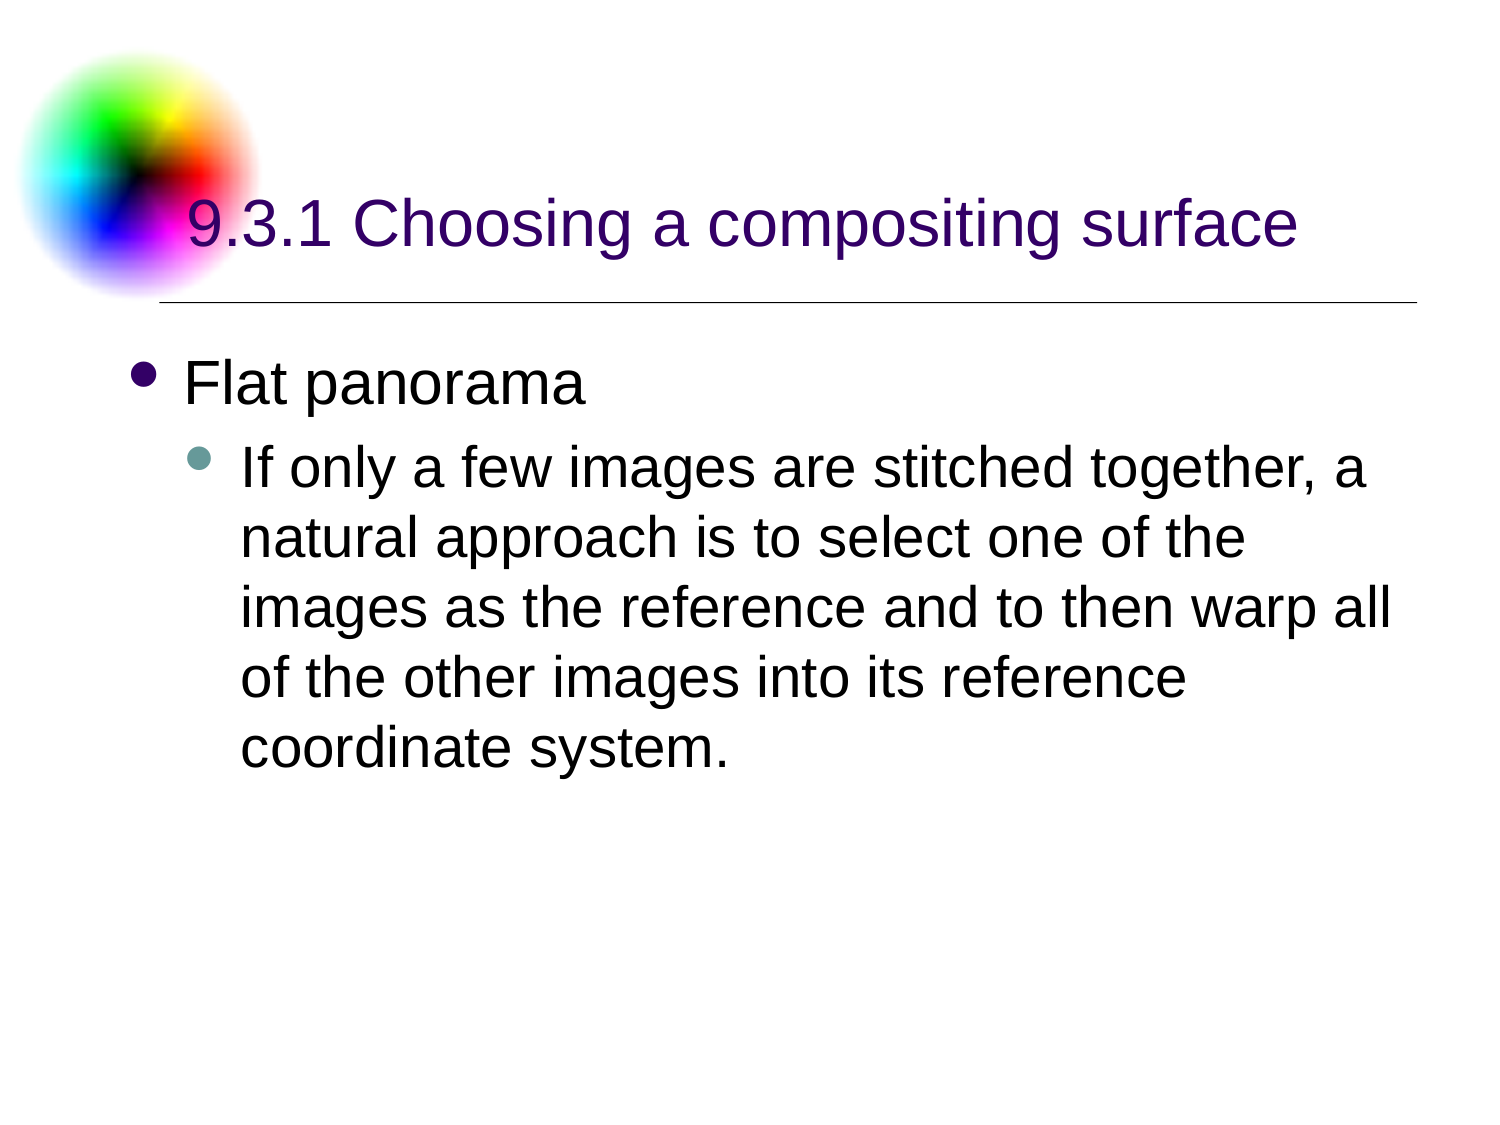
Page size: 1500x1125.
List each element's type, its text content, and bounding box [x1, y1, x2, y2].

title 9.3.1 Choosing a compositing surface [171, 54, 1500, 268]
list Flat panorama If only a few images are stitched together, a natural approach is to select one of the images as the reference and to then warp all of the other images into its reference coordinate system. [112, 334, 1463, 1059]
picture [0, 42, 272, 318]
